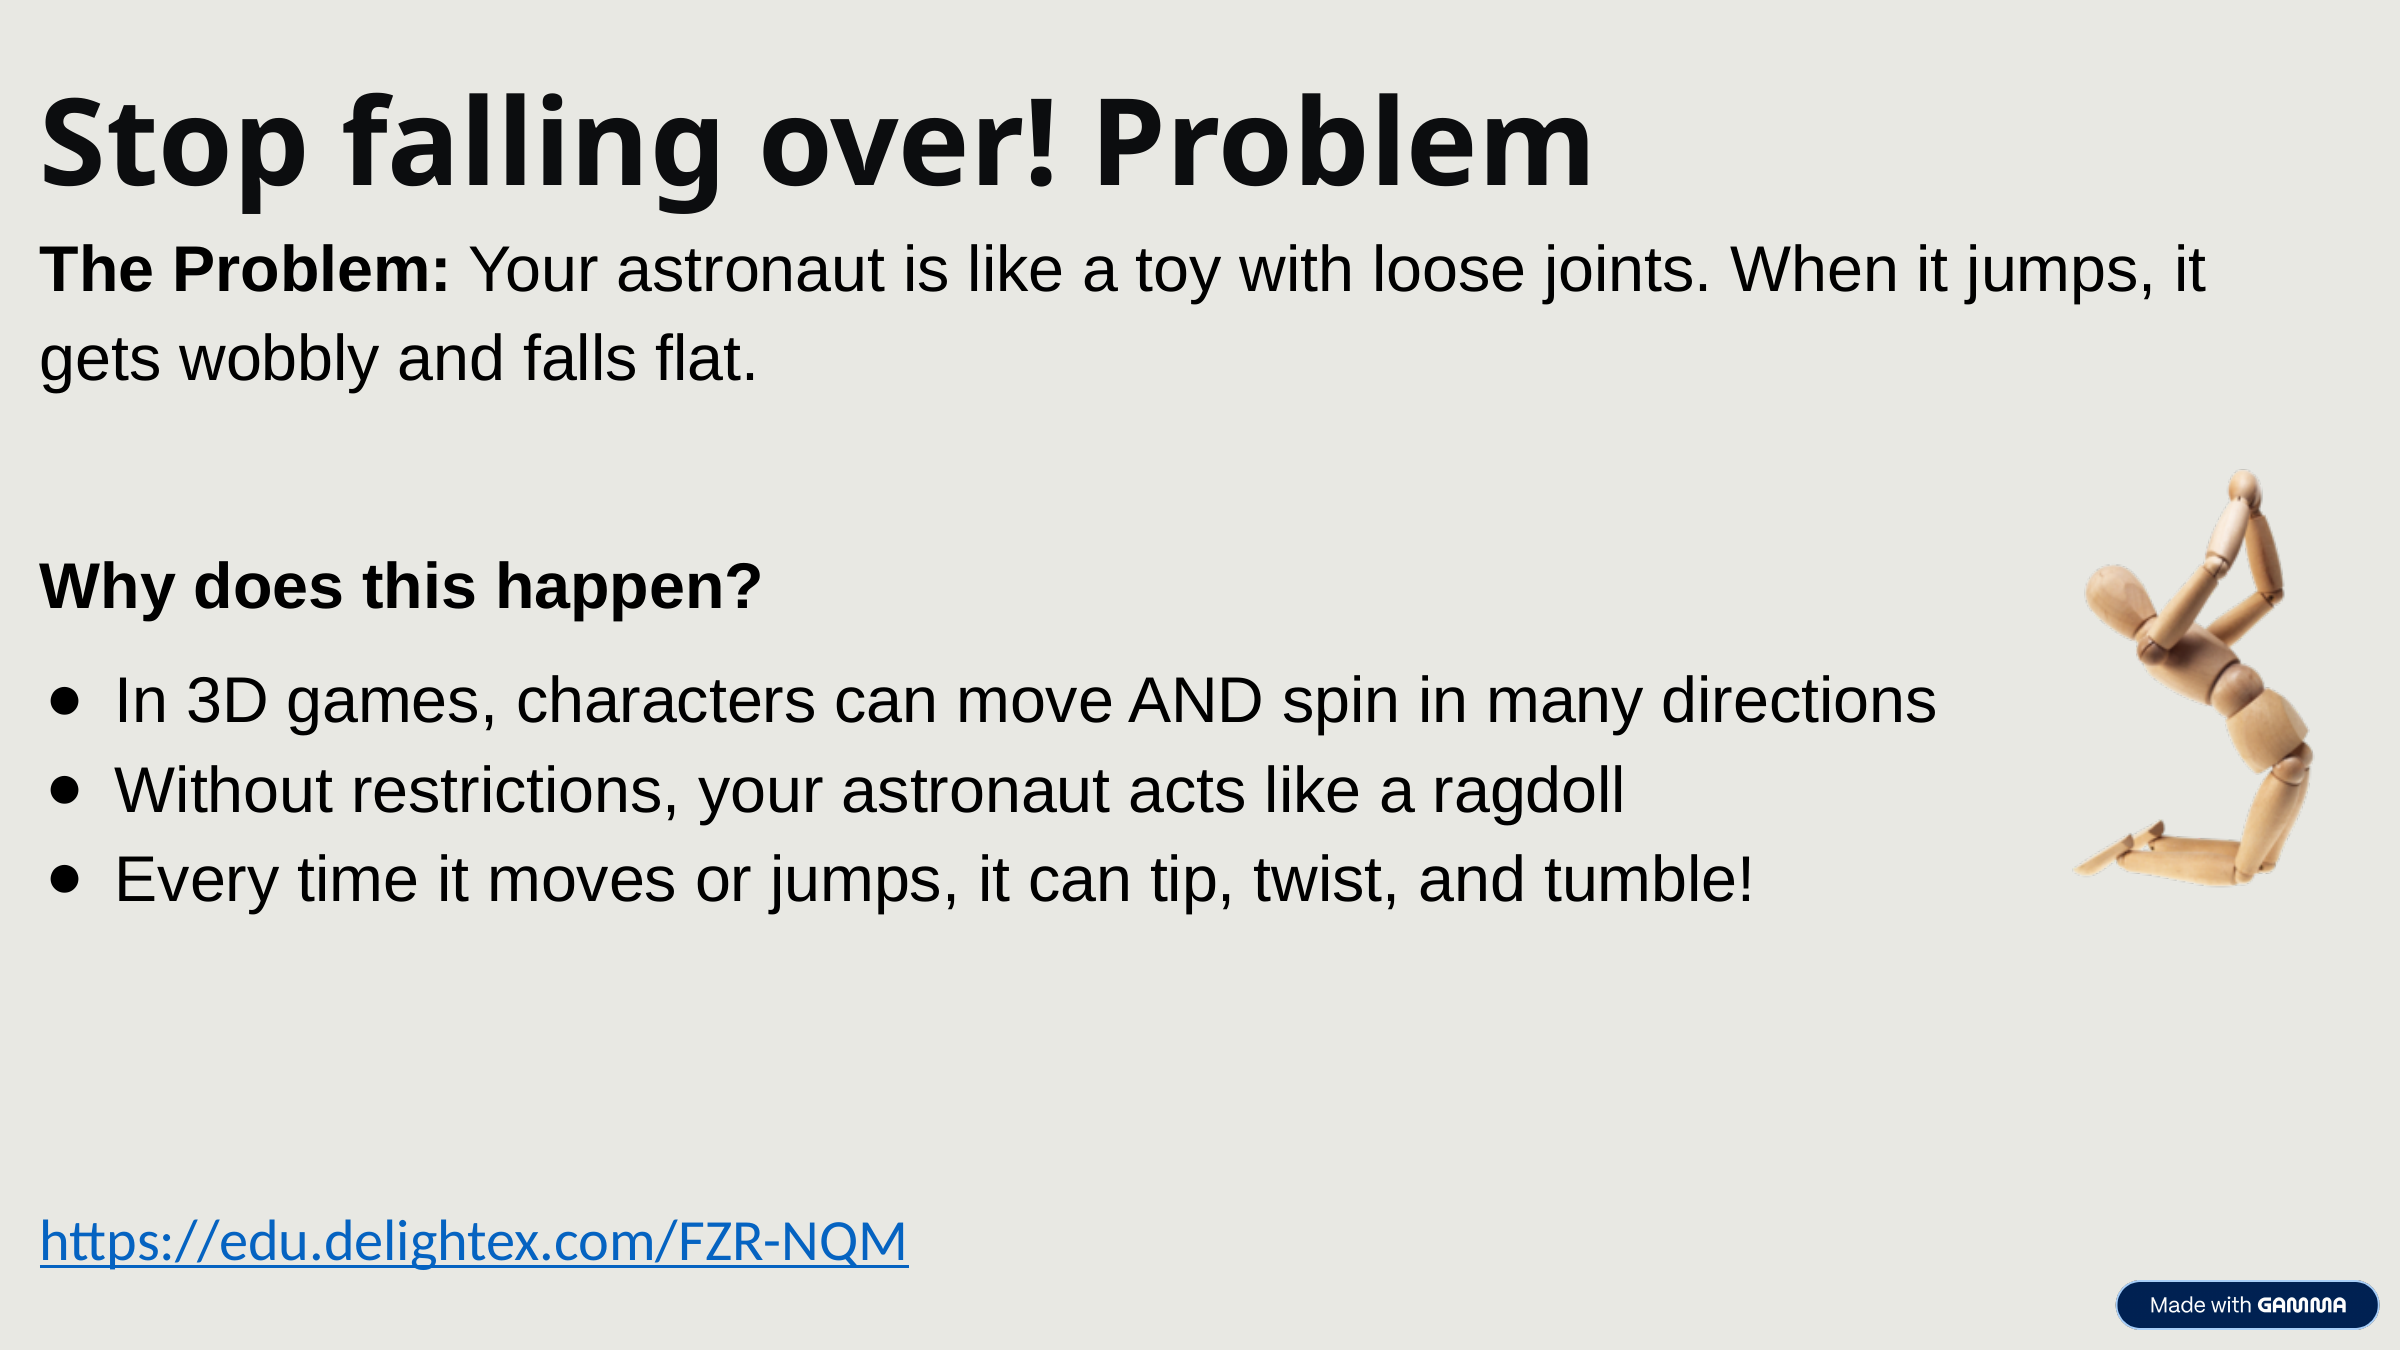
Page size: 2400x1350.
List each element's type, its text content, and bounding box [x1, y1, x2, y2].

text_box The Problem: Your astronaut is like a toy with loose joints. When it jumps, it gets wobbly and falls flat. Why does this happen? In 3D games, characters can move AND spin in many directions Without restrictions, your astronaut acts like a ragdoll Every time it moves or jumps, it can tip, twist, and tumble! [39, 215, 2286, 1071]
picture [1865, 406, 2400, 1013]
text_box Stop falling over! Problem [39, 28, 2361, 182]
picture [2106, 1271, 2389, 1339]
text_box https://edu.delightex.com/FZR-NQM [24, 1187, 1191, 1288]
